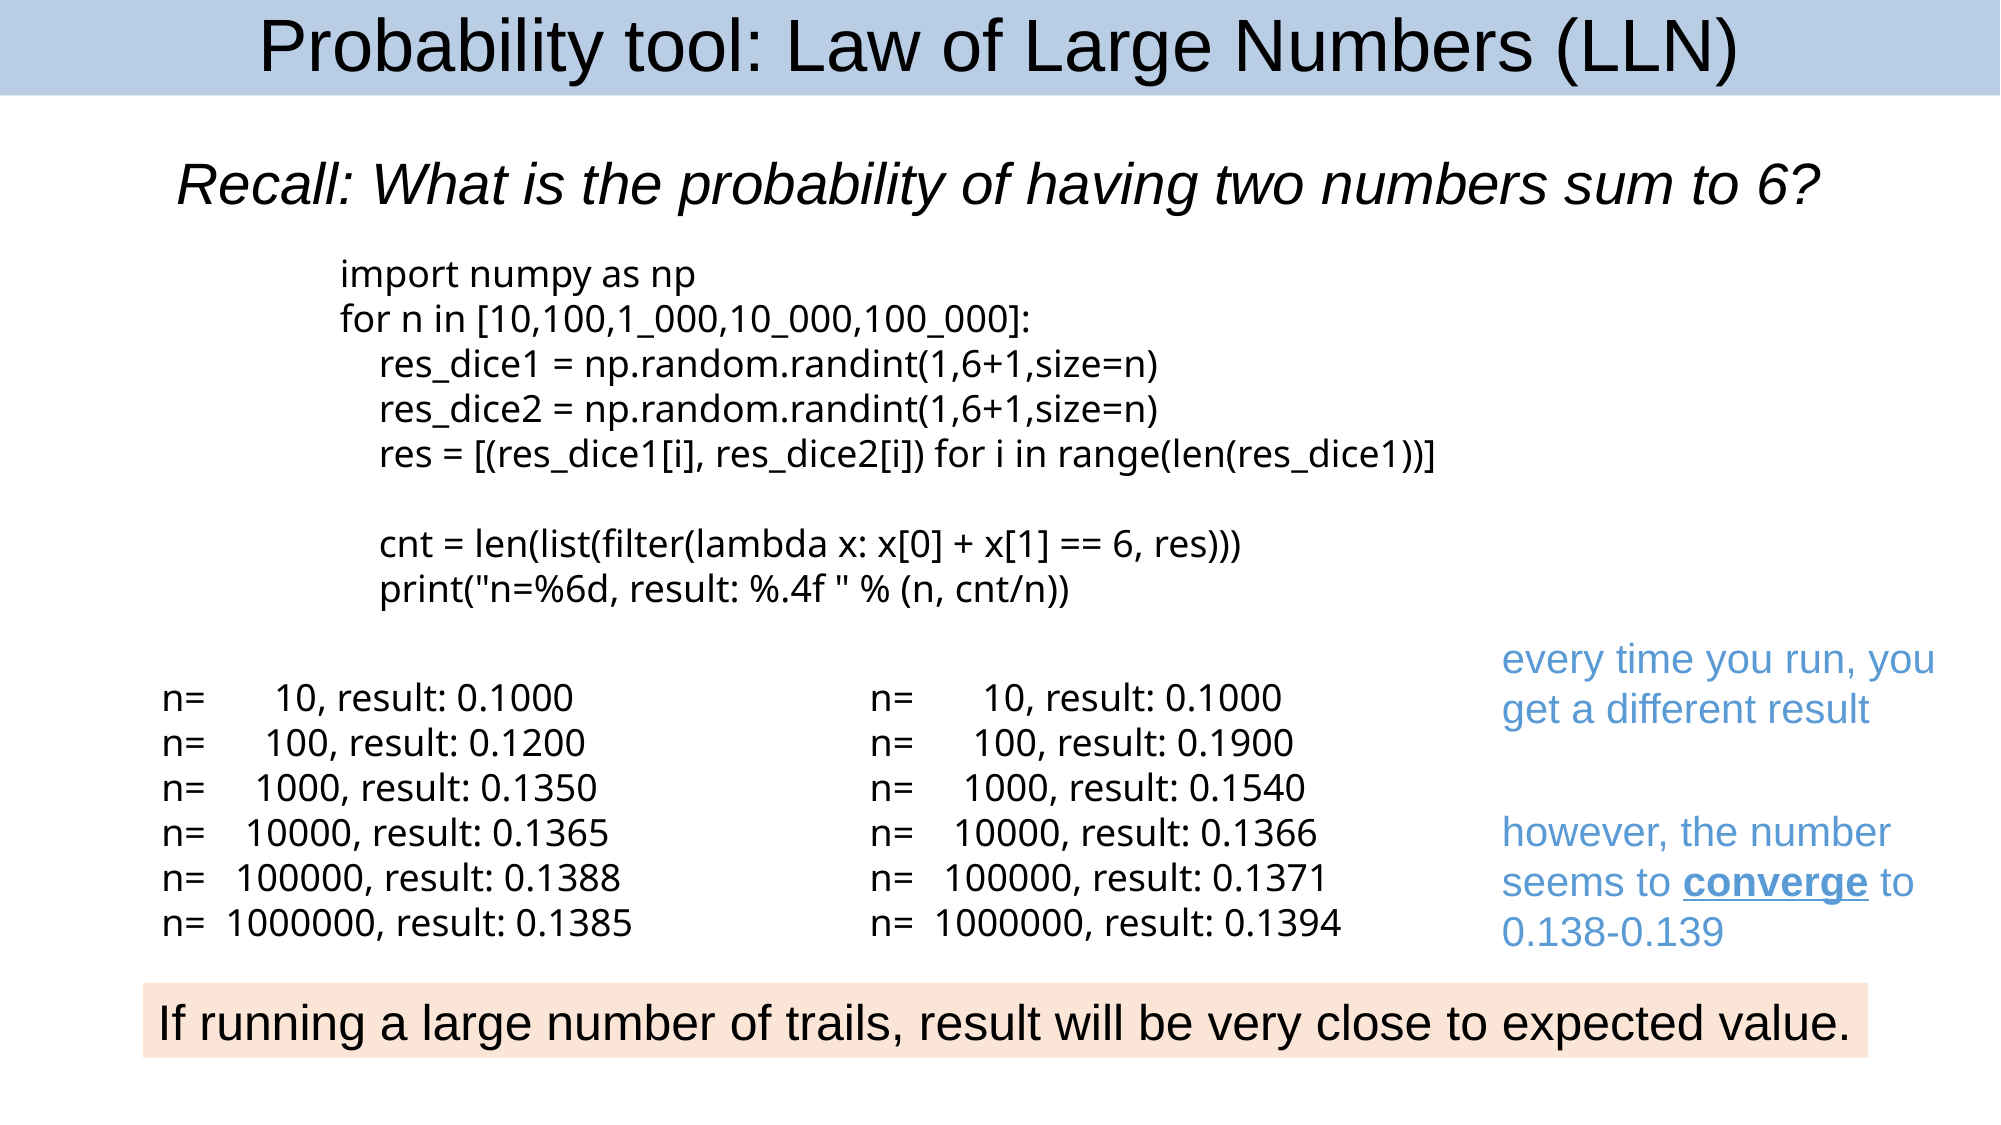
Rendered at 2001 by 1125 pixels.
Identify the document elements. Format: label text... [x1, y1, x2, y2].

text_box every time you run, you get a different result [1487, 624, 1956, 739]
title Probability tool: Law of Large Numbers (LLN) [0, 0, 2000, 96]
text_box import numpy as np for n in [10,100,1_000,10_000,100_000]: res_dice1 = np.random.randint(1,6+1,size=n) res_dice2 = np.random.randint(1,6+1,size=n) res = [(res_dice1[i], res_dice2[i]) for i in range(len(res_dice1))] cnt = len(list(filter(lambda x: x[0] + x[1] == 6, res))) print("n=%6d, result: %.4f " % (n, cnt/n)) [325, 242, 1453, 617]
list Recall: What is the probability of having two numbers sum to 6? [43, 146, 1957, 243]
slide_number 10 [1531, 17, 1982, 78]
text_box If running a large number of trails, result will be very close to expected value. [142, 982, 1869, 1058]
text_box however, the number seems to converge to 0.138-0.139 [1487, 797, 2000, 963]
text_box n= 10, result: 0.1000 n= 100, result: 0.1200 n= 1000, result: 0.1350 n= 10000, result: 0.1365 n= 100000, result: 0.1388 n= 1000000, result: 0.1385 [146, 666, 659, 952]
text_box n= 10, result: 0.1000 n= 100, result: 0.1900 n= 1000, result: 0.1540 n= 10000, result: 0.1366 n= 100000, result: 0.1371 n= 1000000, result: 0.1394 [854, 666, 1367, 952]
